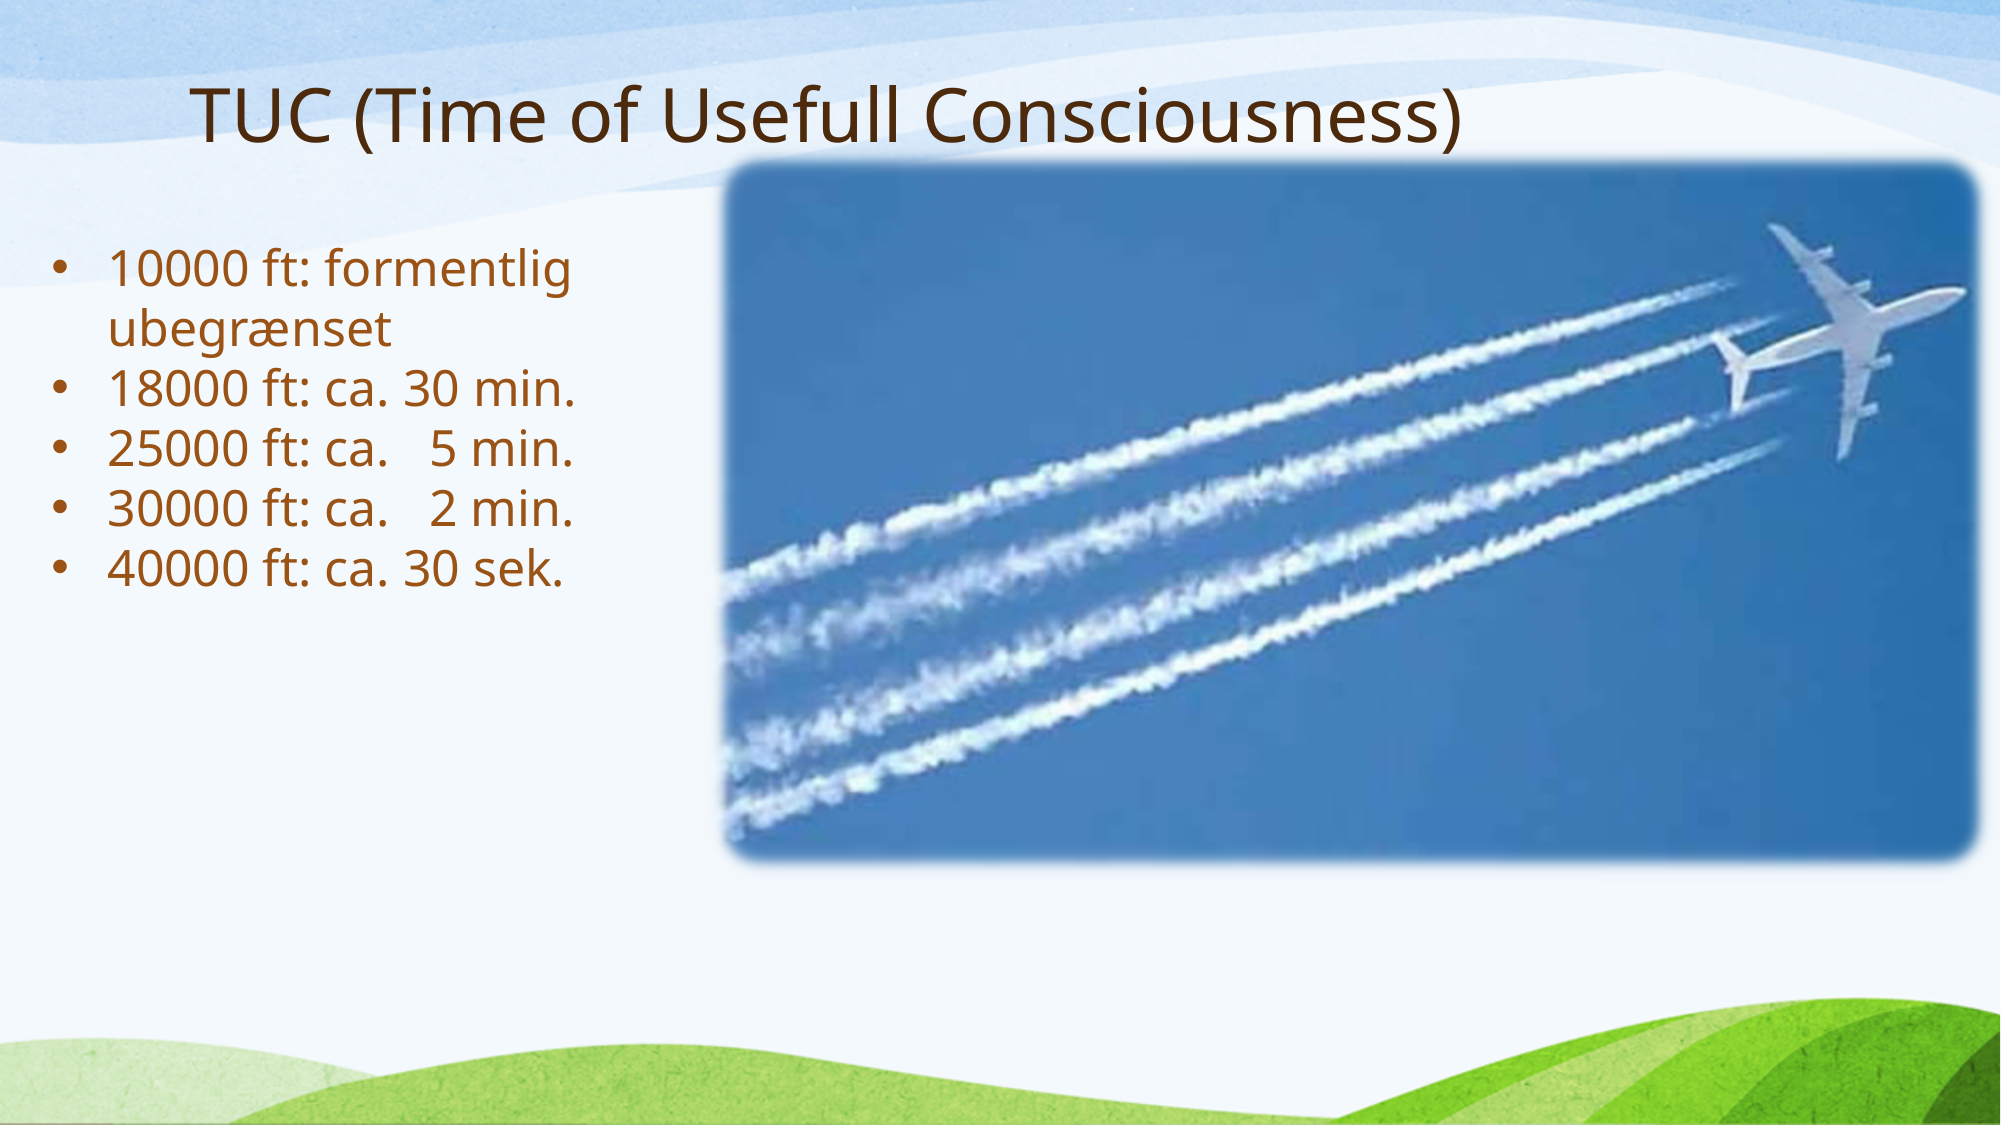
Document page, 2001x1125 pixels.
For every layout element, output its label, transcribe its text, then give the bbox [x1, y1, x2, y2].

title TUC (Time of Usefull Consciousness) [174, 50, 1825, 167]
picture [0, 0, 2001, 1125]
text_box 10000 ft: formentlig ubegrænset 18000 ft: ca. 30 min. 25000 ft: ca. 5 min. 30000 ft: ca. 2 min. 40000 ft: ca. 30 sek. [36, 229, 703, 664]
